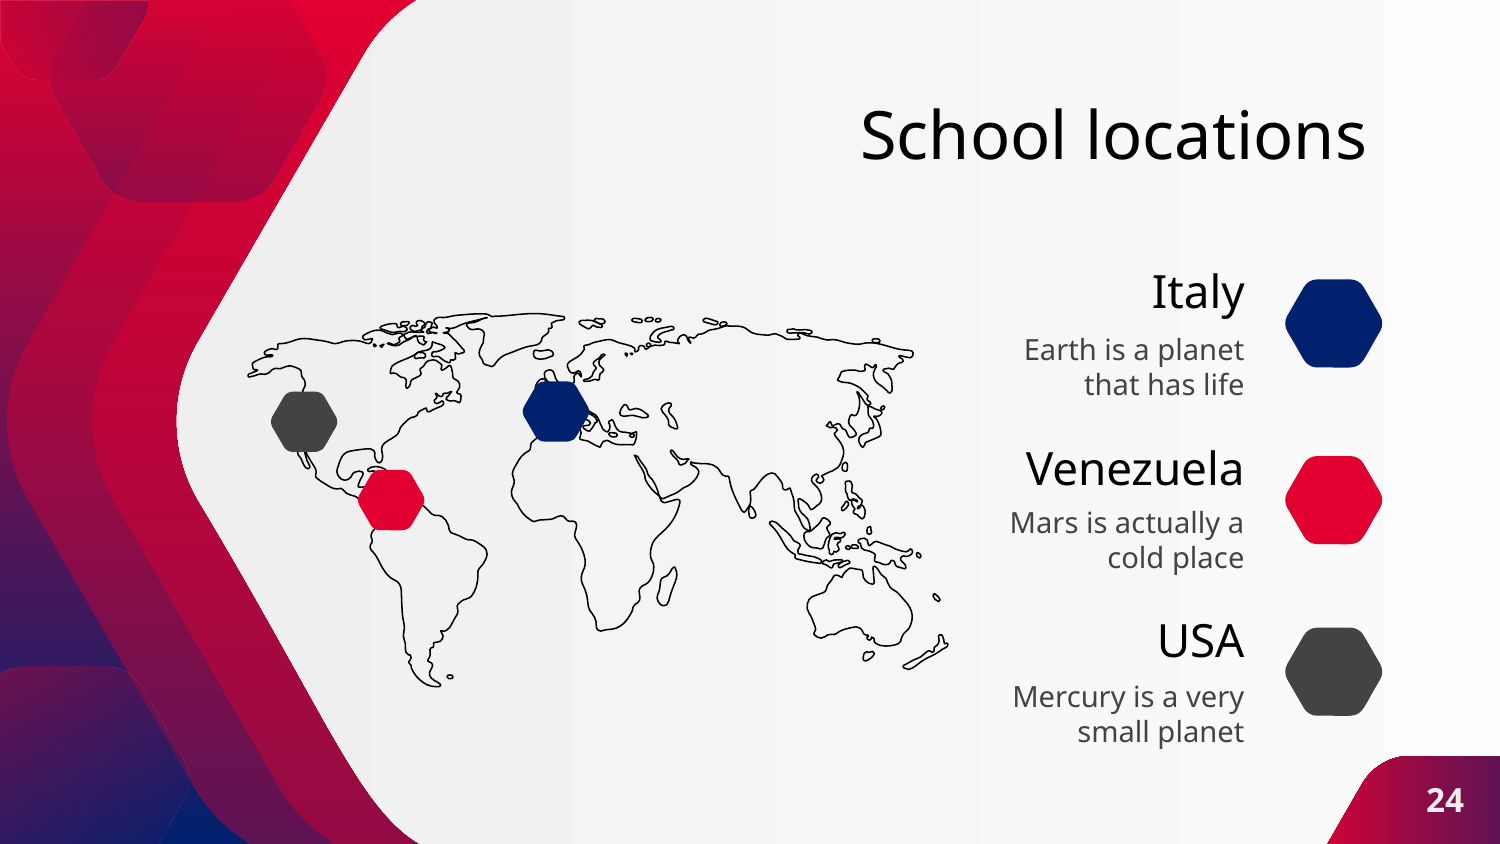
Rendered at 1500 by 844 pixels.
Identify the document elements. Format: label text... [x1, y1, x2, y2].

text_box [247, 313, 949, 687]
text_box USA [954, 602, 1260, 663]
slide_number 24 [1389, 755, 1500, 844]
text_box [1285, 627, 1383, 716]
text_box Italy [948, 254, 1260, 315]
text_box [1285, 456, 1383, 545]
text_box Earth is a planet that has life [953, 315, 1260, 404]
text_box Venezuela [954, 430, 1260, 489]
title School locations [479, 88, 1383, 177]
text_box Mars is actually a cold place [954, 489, 1260, 578]
text_box [1285, 279, 1383, 368]
text_box Mercury is a very small planet [948, 663, 1260, 752]
